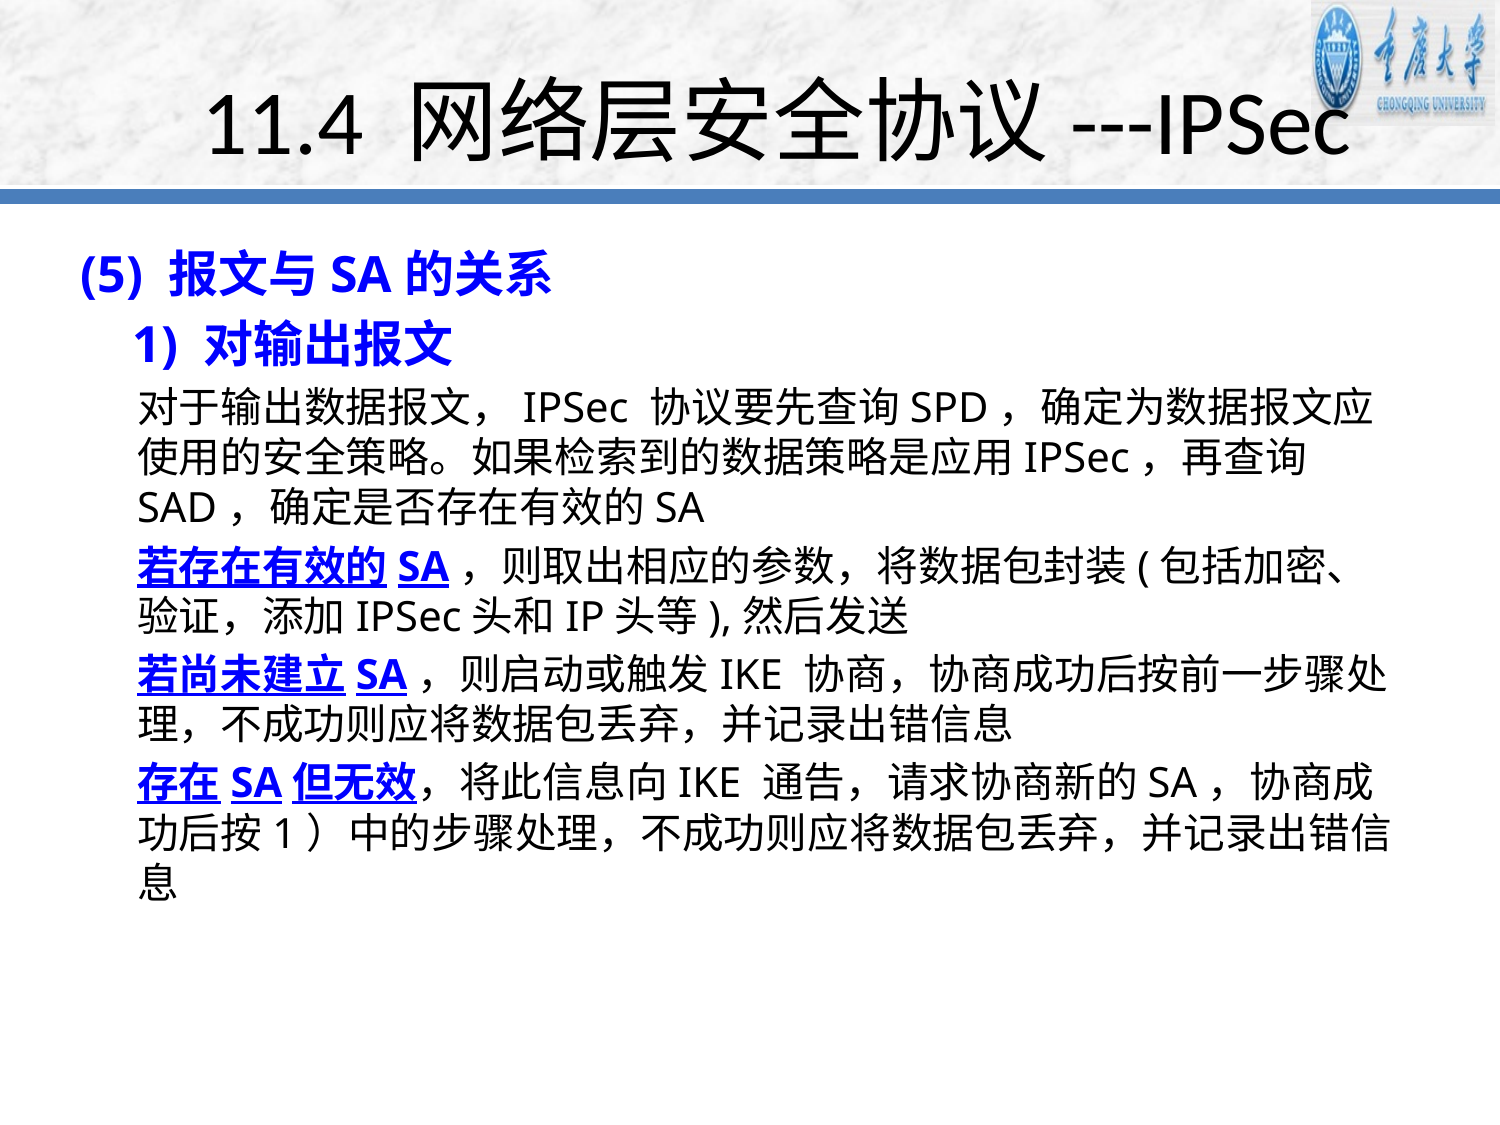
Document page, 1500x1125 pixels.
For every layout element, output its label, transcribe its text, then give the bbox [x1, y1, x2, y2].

picture [1311, 0, 1495, 126]
title 11.4 网络层安全协议---IPSec [137, 34, 1417, 201]
list (5) 报文与SA的关系 1) 对输出报文 对于输出数据报文，IPSec 协议要先查询SPD，确定为数据报文应使用的安全策略。如果检索到的数据策略是应用IPSec，再查询SAD，确定是否存在有效的SA 若存在有效的SA，则取出相应的参数，将数据包封装(包括加密、验证，添加IPSec头和IP头等),然后发送 若尚未建立SA，则启动或触发IKE 协商，协商成功后按前一步骤处理，不成功则应将数据包丢弃，并记录出错信息 存在SA但无效，将此信息向IKE 通告，请求协商新的SA，协商成功后按1）中的步骤处理，不成功则应将数据包丢弃，并记录出错信息 [65, 235, 1417, 911]
